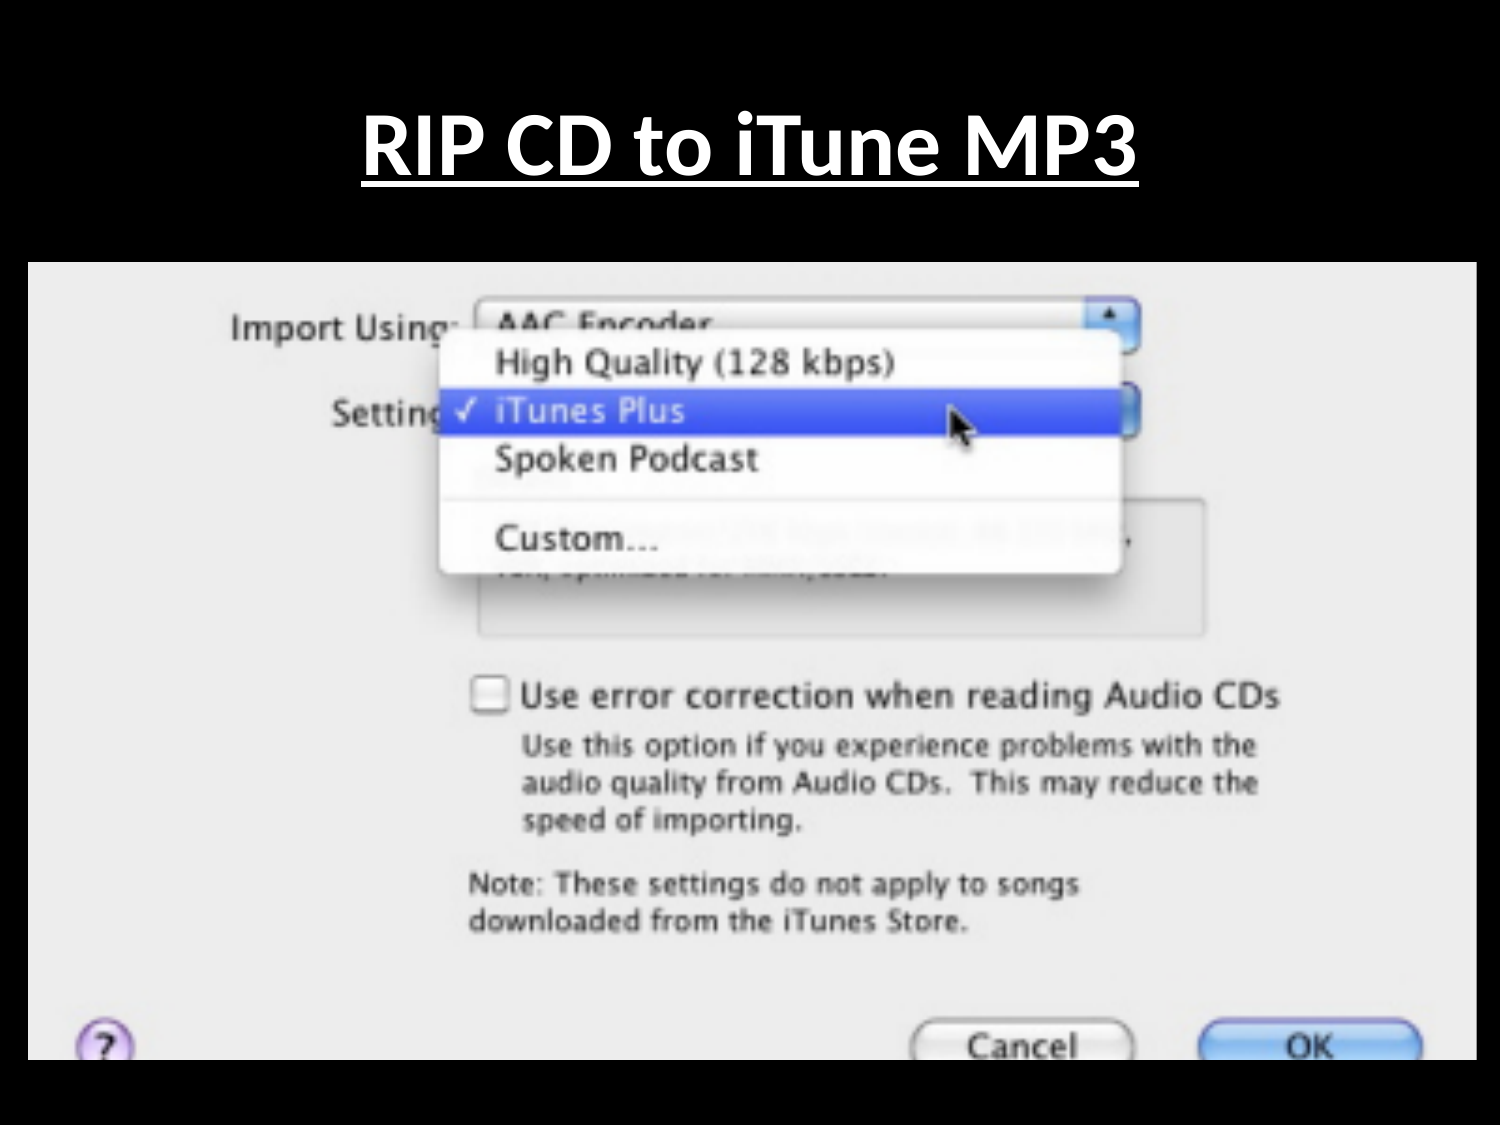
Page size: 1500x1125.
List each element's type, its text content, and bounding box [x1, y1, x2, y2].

title RIP CD to iTune MP3 [75, 45, 1425, 233]
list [27, 262, 1477, 1060]
